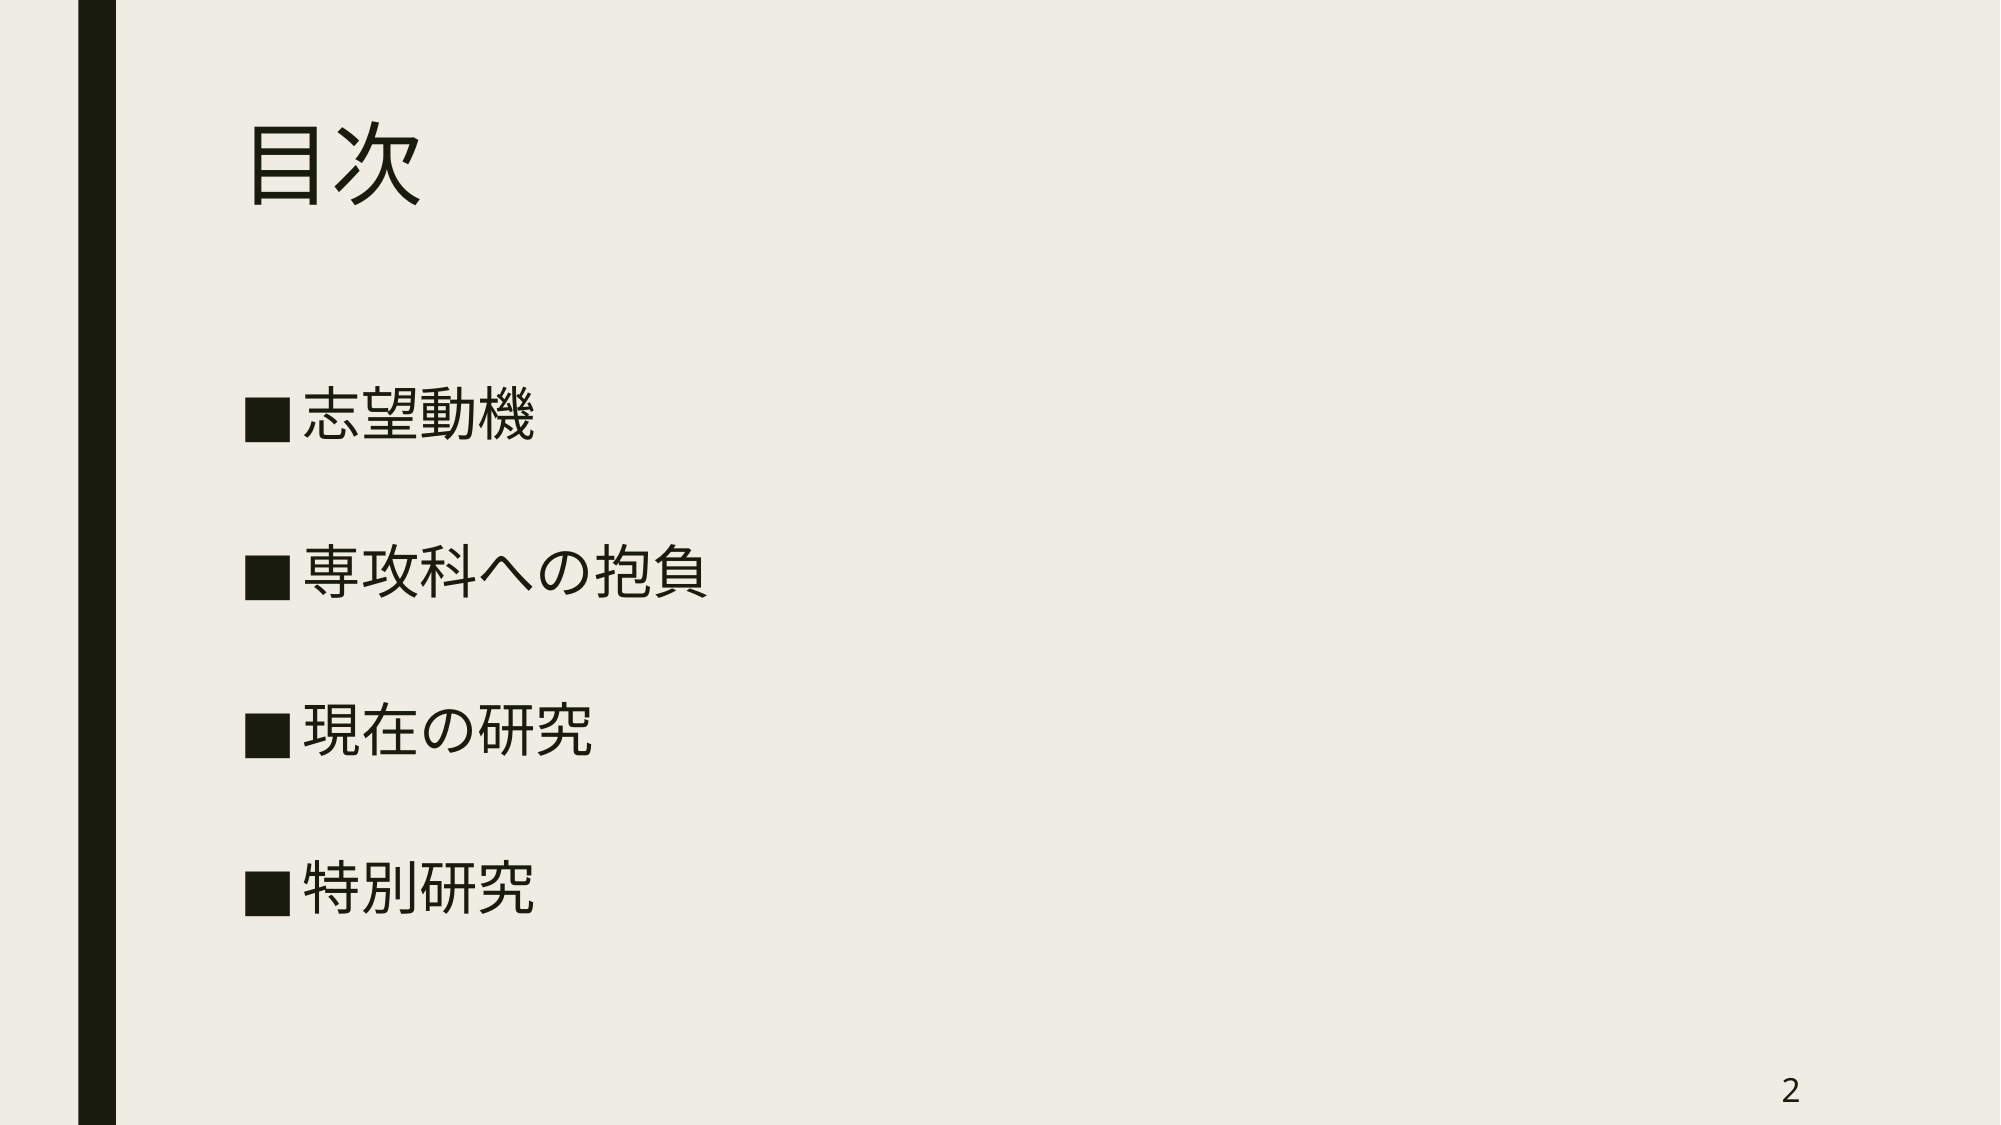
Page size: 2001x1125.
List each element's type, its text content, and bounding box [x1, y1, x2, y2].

list 志望動機 専攻科への抱負 現在の研究 特別研究 [225, 375, 1800, 963]
slide_number 2 [1553, 1058, 1816, 1125]
title 目次 [225, 112, 1800, 357]
